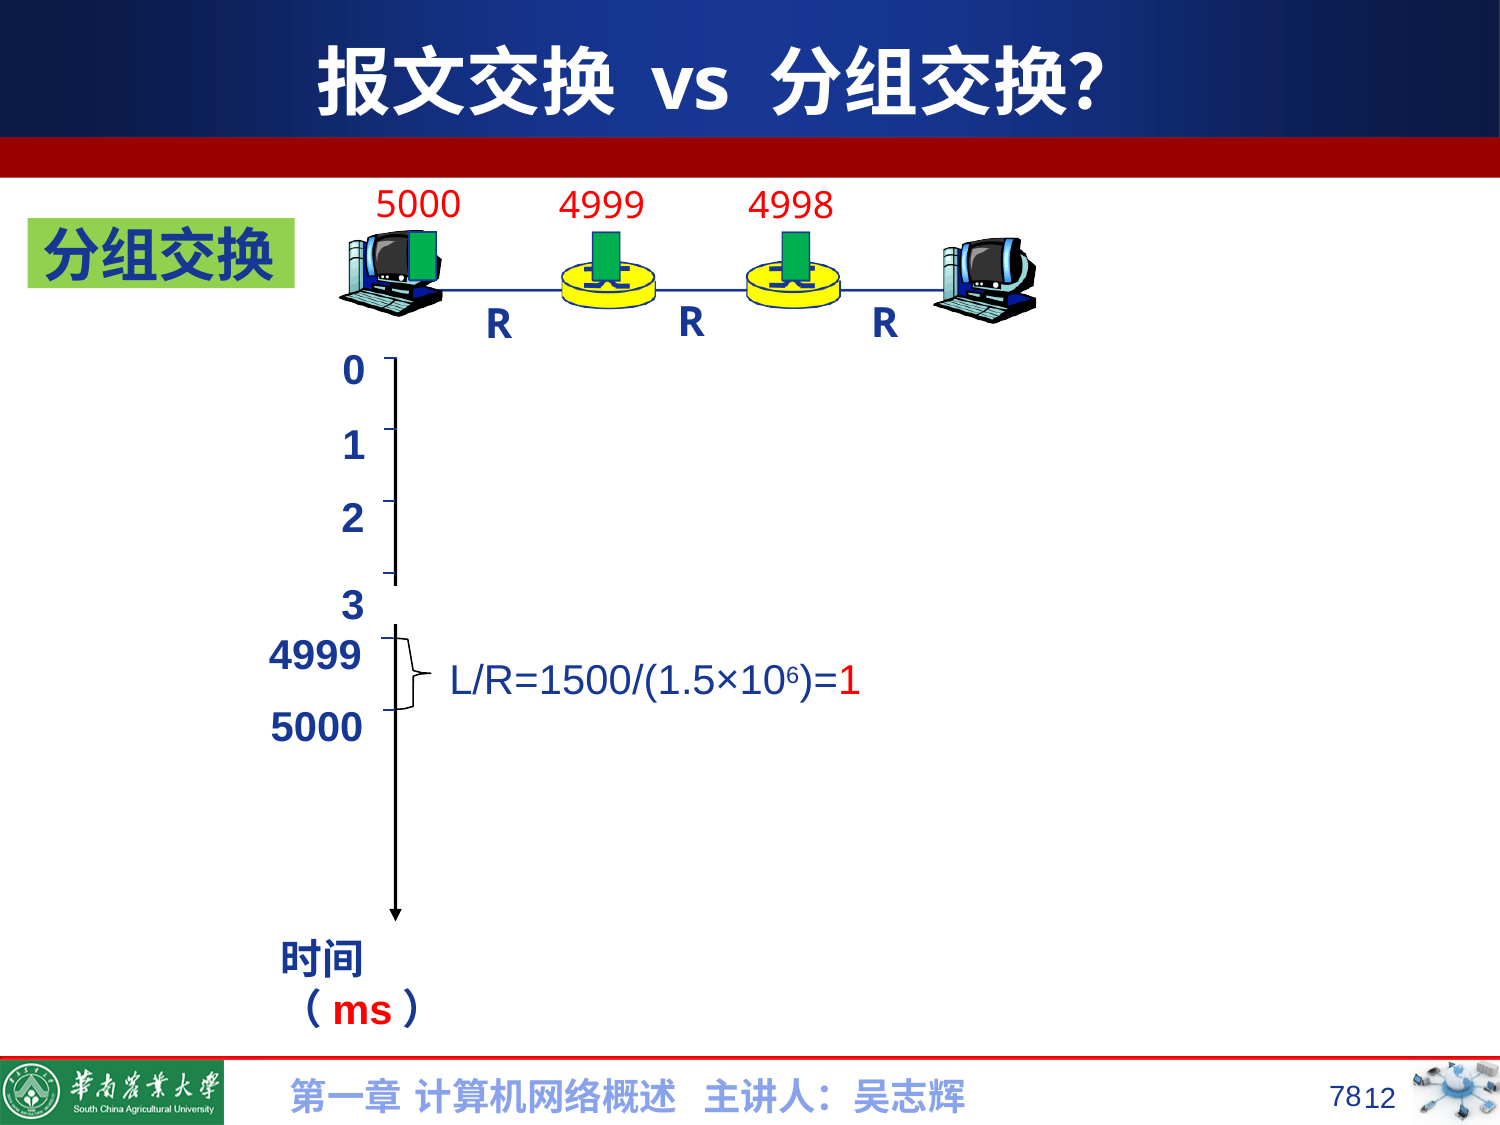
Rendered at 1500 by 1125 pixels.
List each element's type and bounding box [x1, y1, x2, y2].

text_box [27, 218, 295, 289]
slide_number [1325, 1077, 1401, 1125]
text_box [745, 180, 843, 226]
title [149, 34, 1351, 223]
footer [287, 1072, 1137, 1125]
text_box [266, 343, 431, 922]
text_box [447, 652, 882, 703]
text_box [556, 180, 653, 226]
text_box [373, 180, 470, 226]
picture [0, 1056, 1500, 1125]
text_box [338, 230, 1037, 347]
text_box [278, 932, 511, 1033]
picture [0, 0, 1500, 137]
